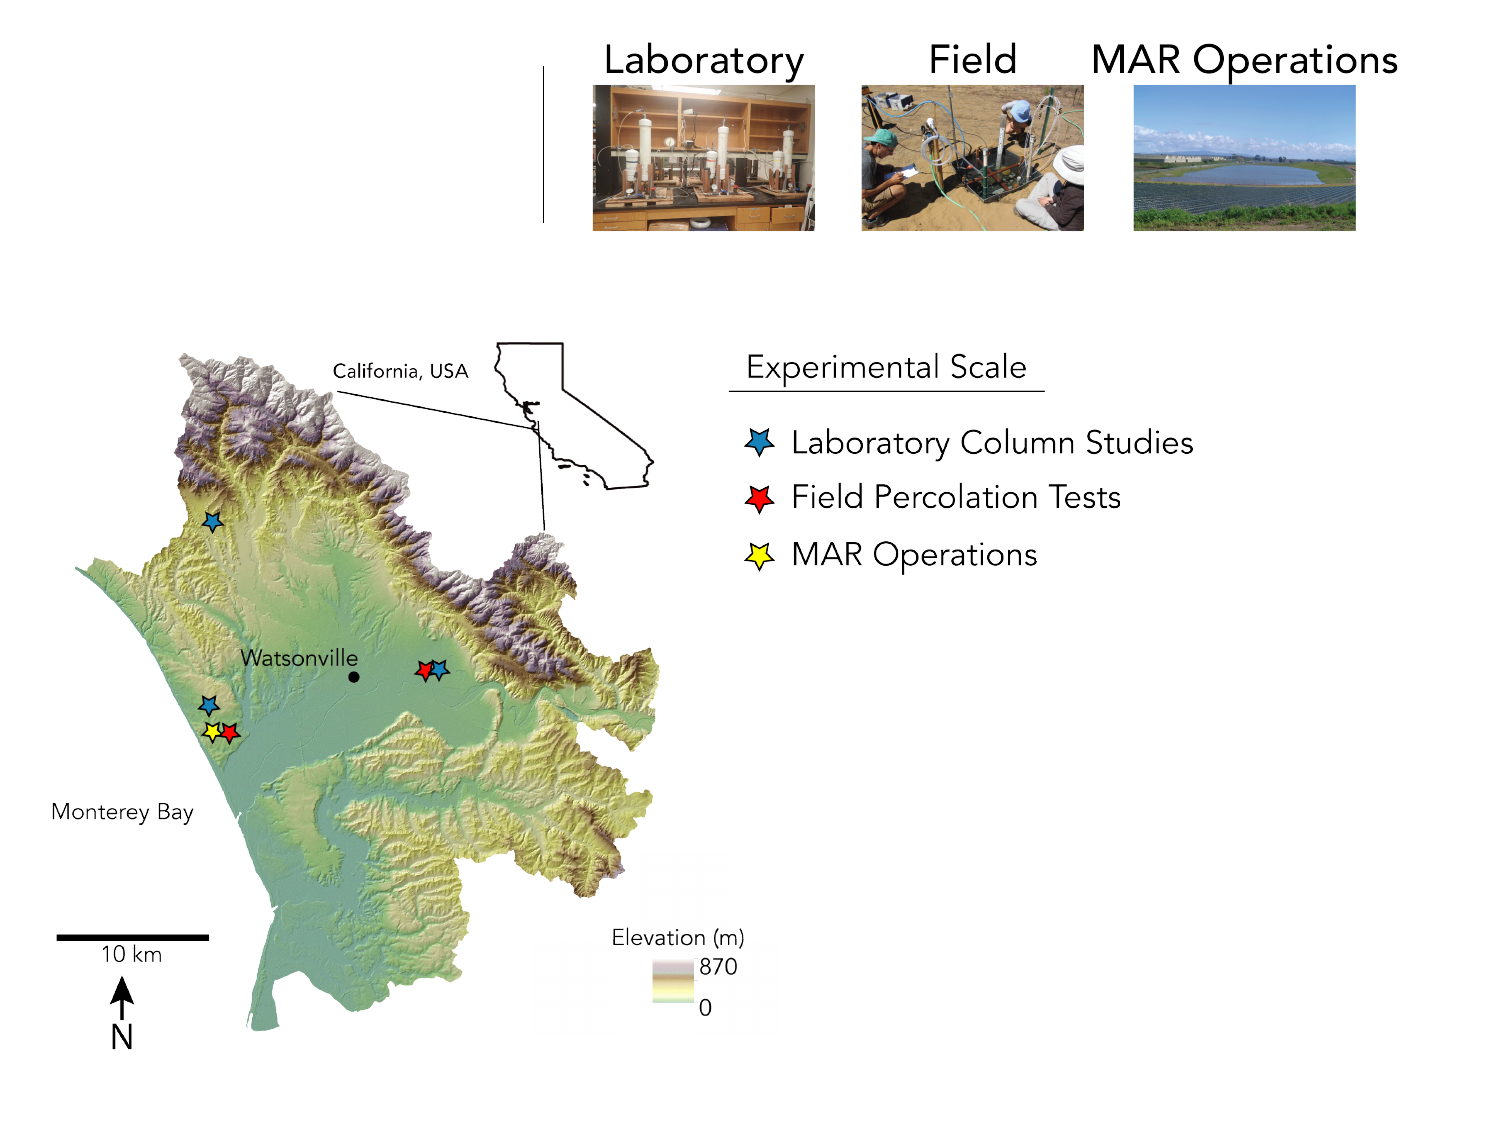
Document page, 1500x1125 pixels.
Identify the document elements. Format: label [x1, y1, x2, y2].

list [0, 15, 1454, 289]
picture [0, 289, 1500, 1060]
